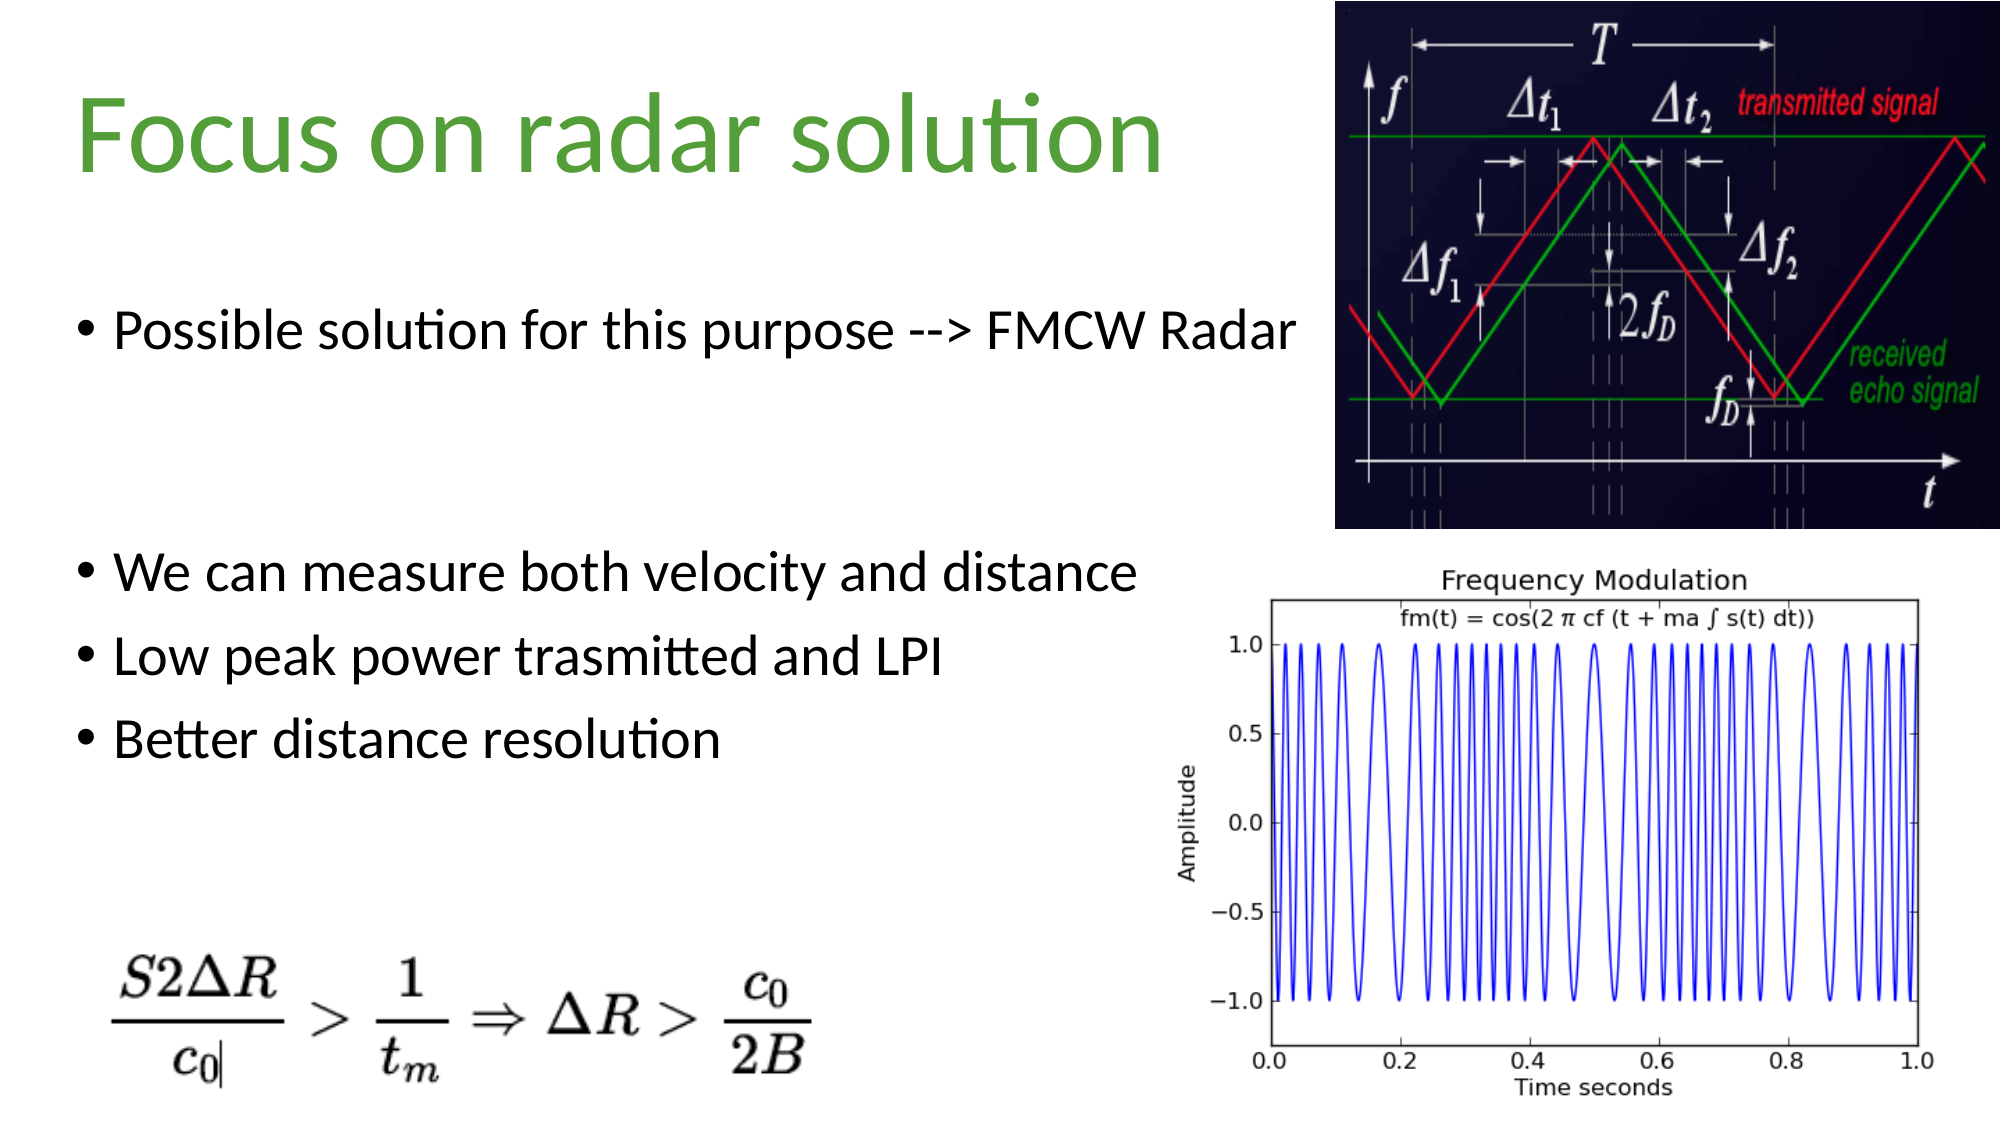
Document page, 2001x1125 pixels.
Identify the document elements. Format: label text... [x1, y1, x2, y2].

text_box Focus on radar solution [60, 50, 1334, 205]
picture [89, 928, 838, 1123]
picture [1334, 1, 2000, 529]
picture [1167, 544, 2000, 1101]
list Possible solution for this purpose --> FMCW Radar We can measure both velocity and distance Low peak power trasmitted and LPI Better distance resolution [60, 291, 1472, 929]
